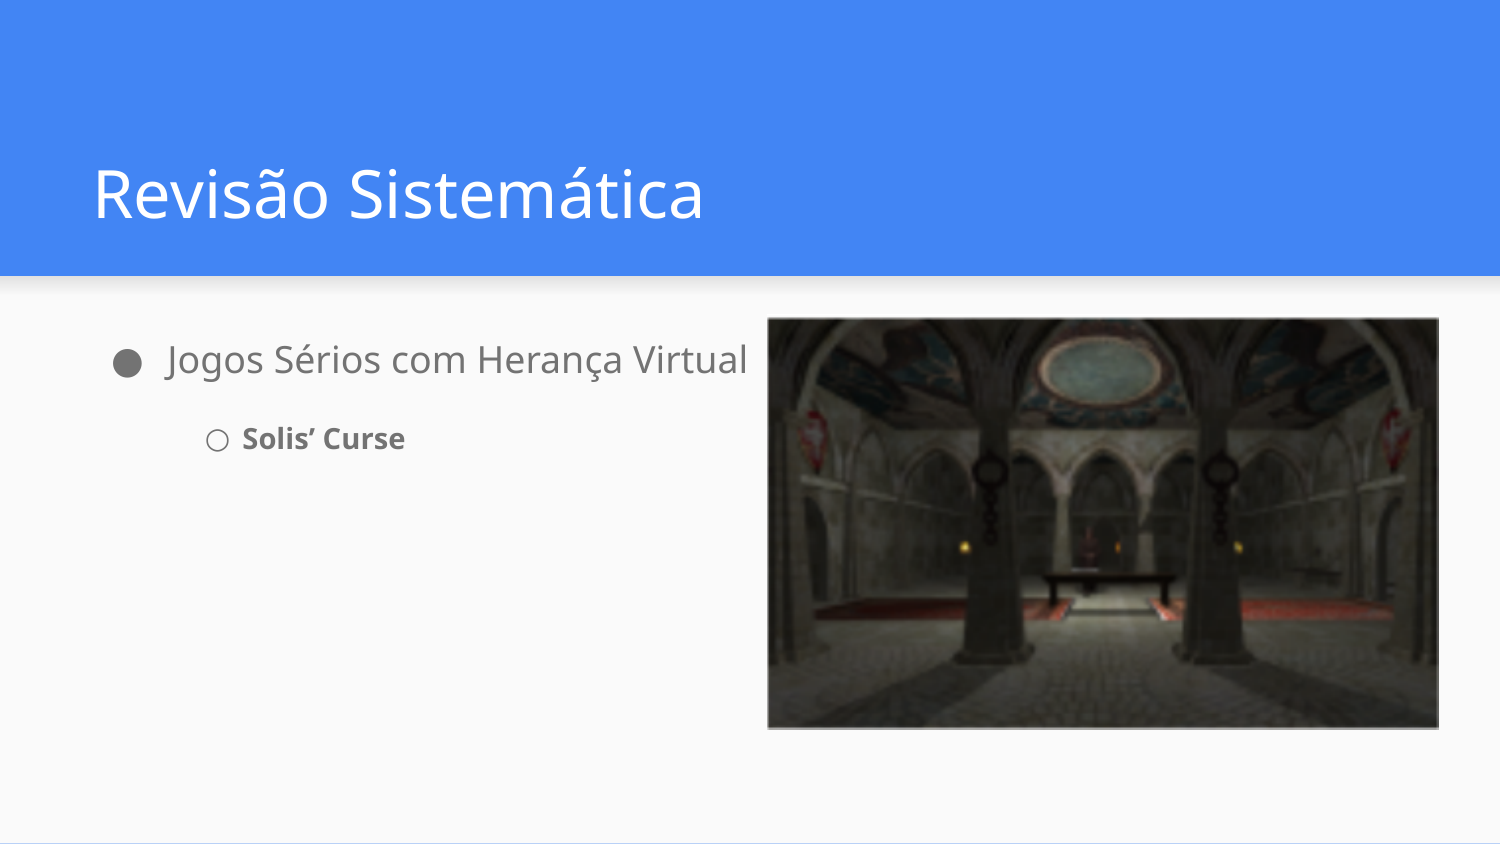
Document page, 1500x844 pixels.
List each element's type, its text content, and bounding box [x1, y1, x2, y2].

picture [766, 314, 1439, 730]
list Jogos Sérios com Herança Virtual Solis’ Curse [77, 314, 1427, 760]
title Revisão Sistemática [77, 121, 1427, 248]
